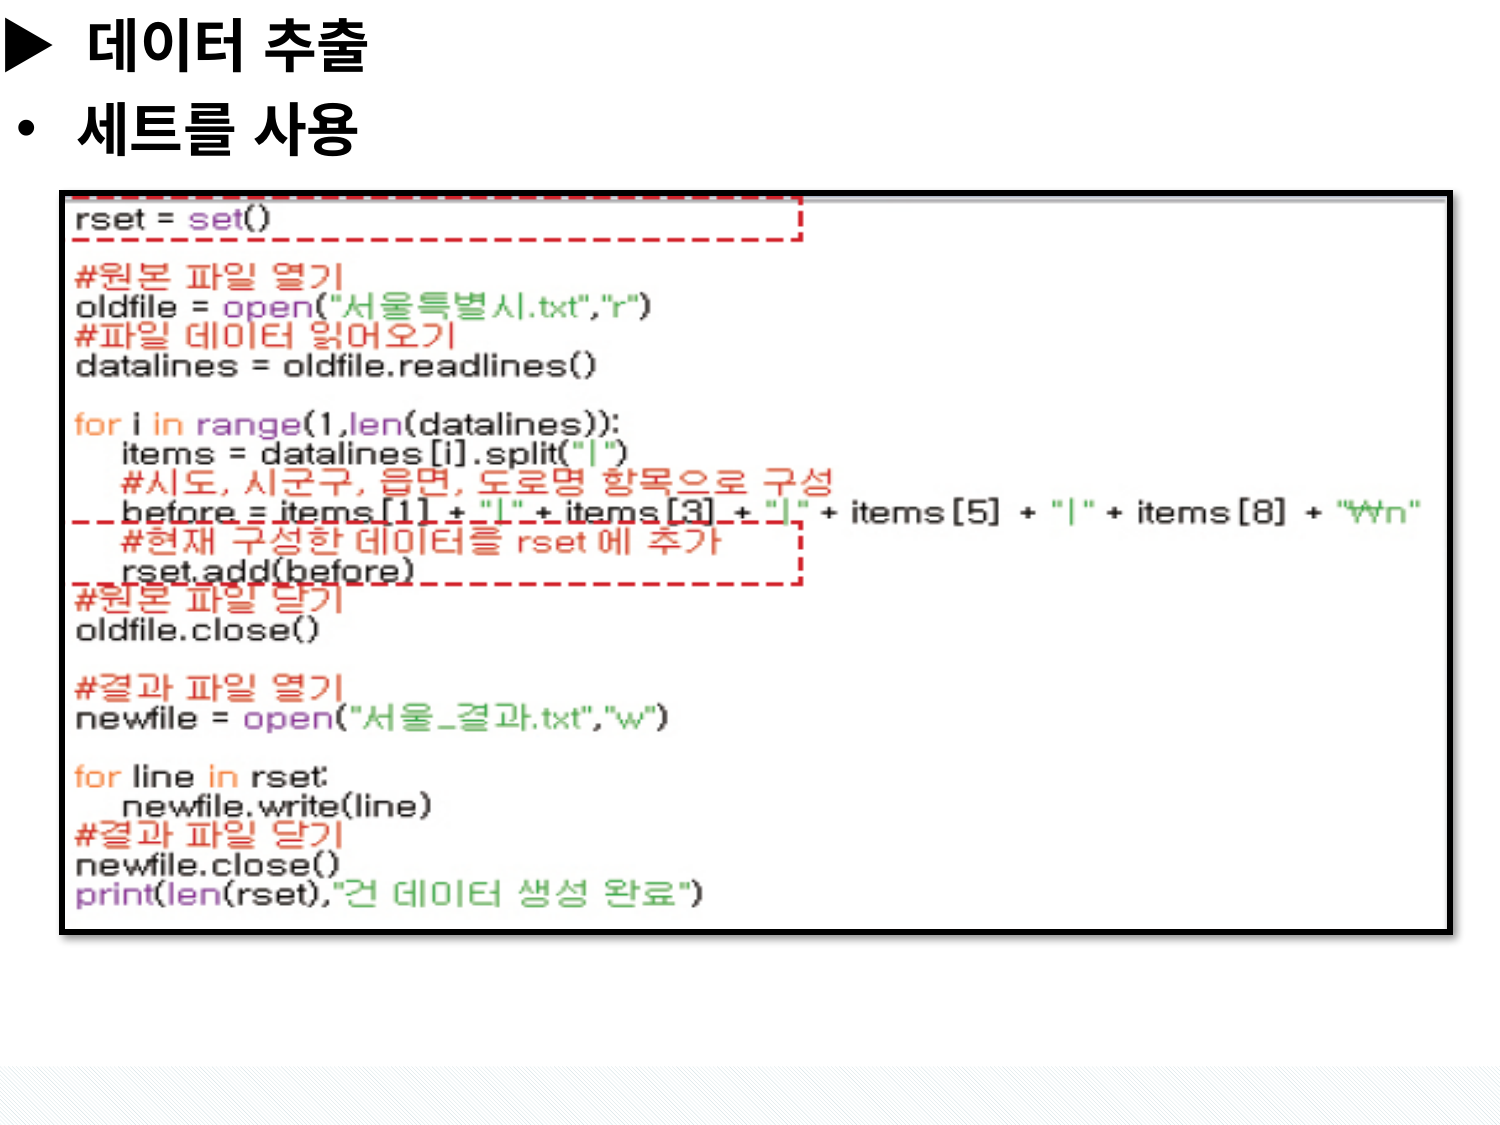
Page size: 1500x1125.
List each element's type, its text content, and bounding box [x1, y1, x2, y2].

list 세트를 사용 [0, 84, 1500, 174]
text_box ▶ 데이터 추출 [0, 0, 1483, 96]
picture [64, 196, 1448, 929]
